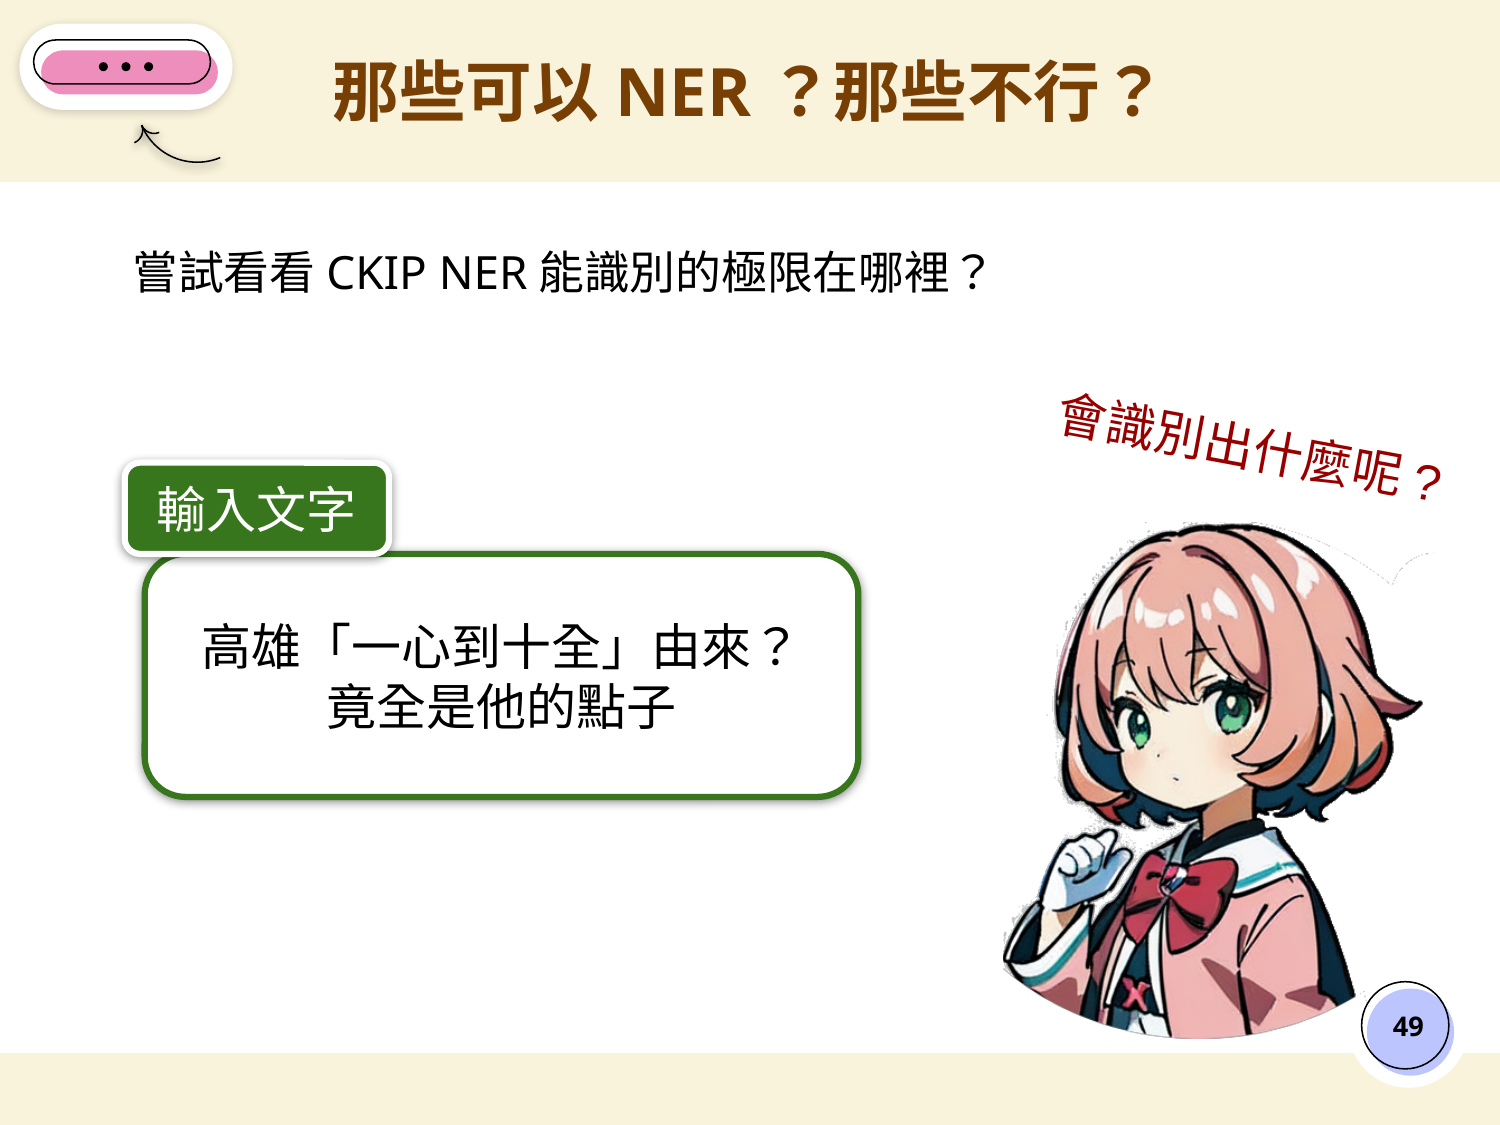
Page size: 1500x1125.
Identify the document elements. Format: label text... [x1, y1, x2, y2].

slide_number ‹#› [1363, 984, 1454, 1071]
picture [1003, 522, 1435, 1039]
list 嘗試看看CKIP NER能識別的極限在哪裡？ [117, 220, 1034, 1001]
text_box 高雄「一心到十全」由來？ 竟全是他的點子 [144, 553, 859, 797]
text_box 輸入文字 [124, 462, 390, 554]
text_box 會識別出什麼呢? [1034, 340, 1493, 545]
title 那些可以NER？那些不行？ [232, 23, 1268, 171]
